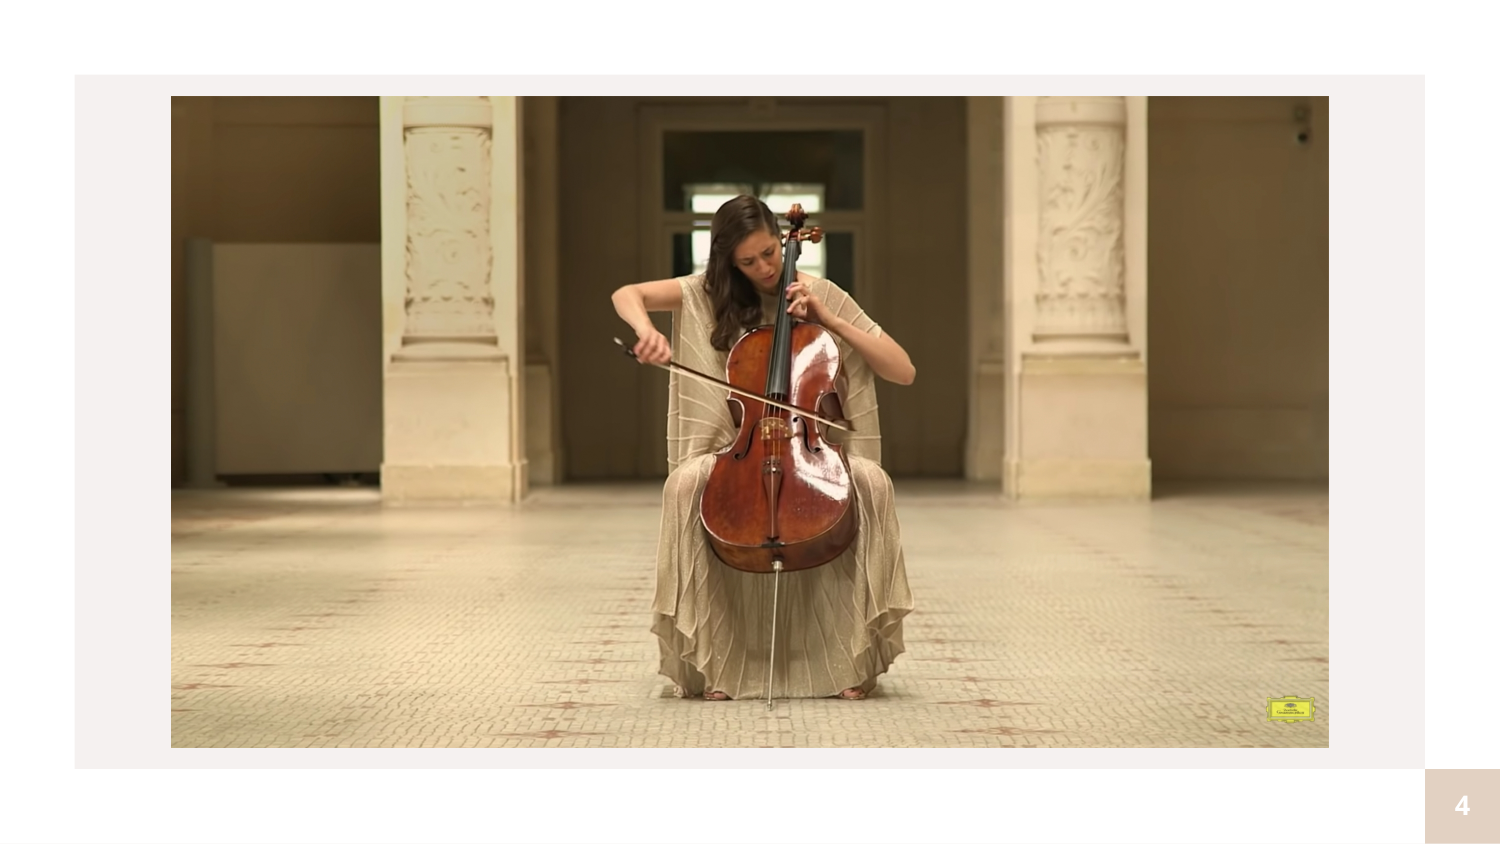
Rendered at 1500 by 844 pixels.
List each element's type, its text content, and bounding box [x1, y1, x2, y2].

slide_number 4 [1425, 769, 1500, 844]
picture [171, 96, 1329, 748]
